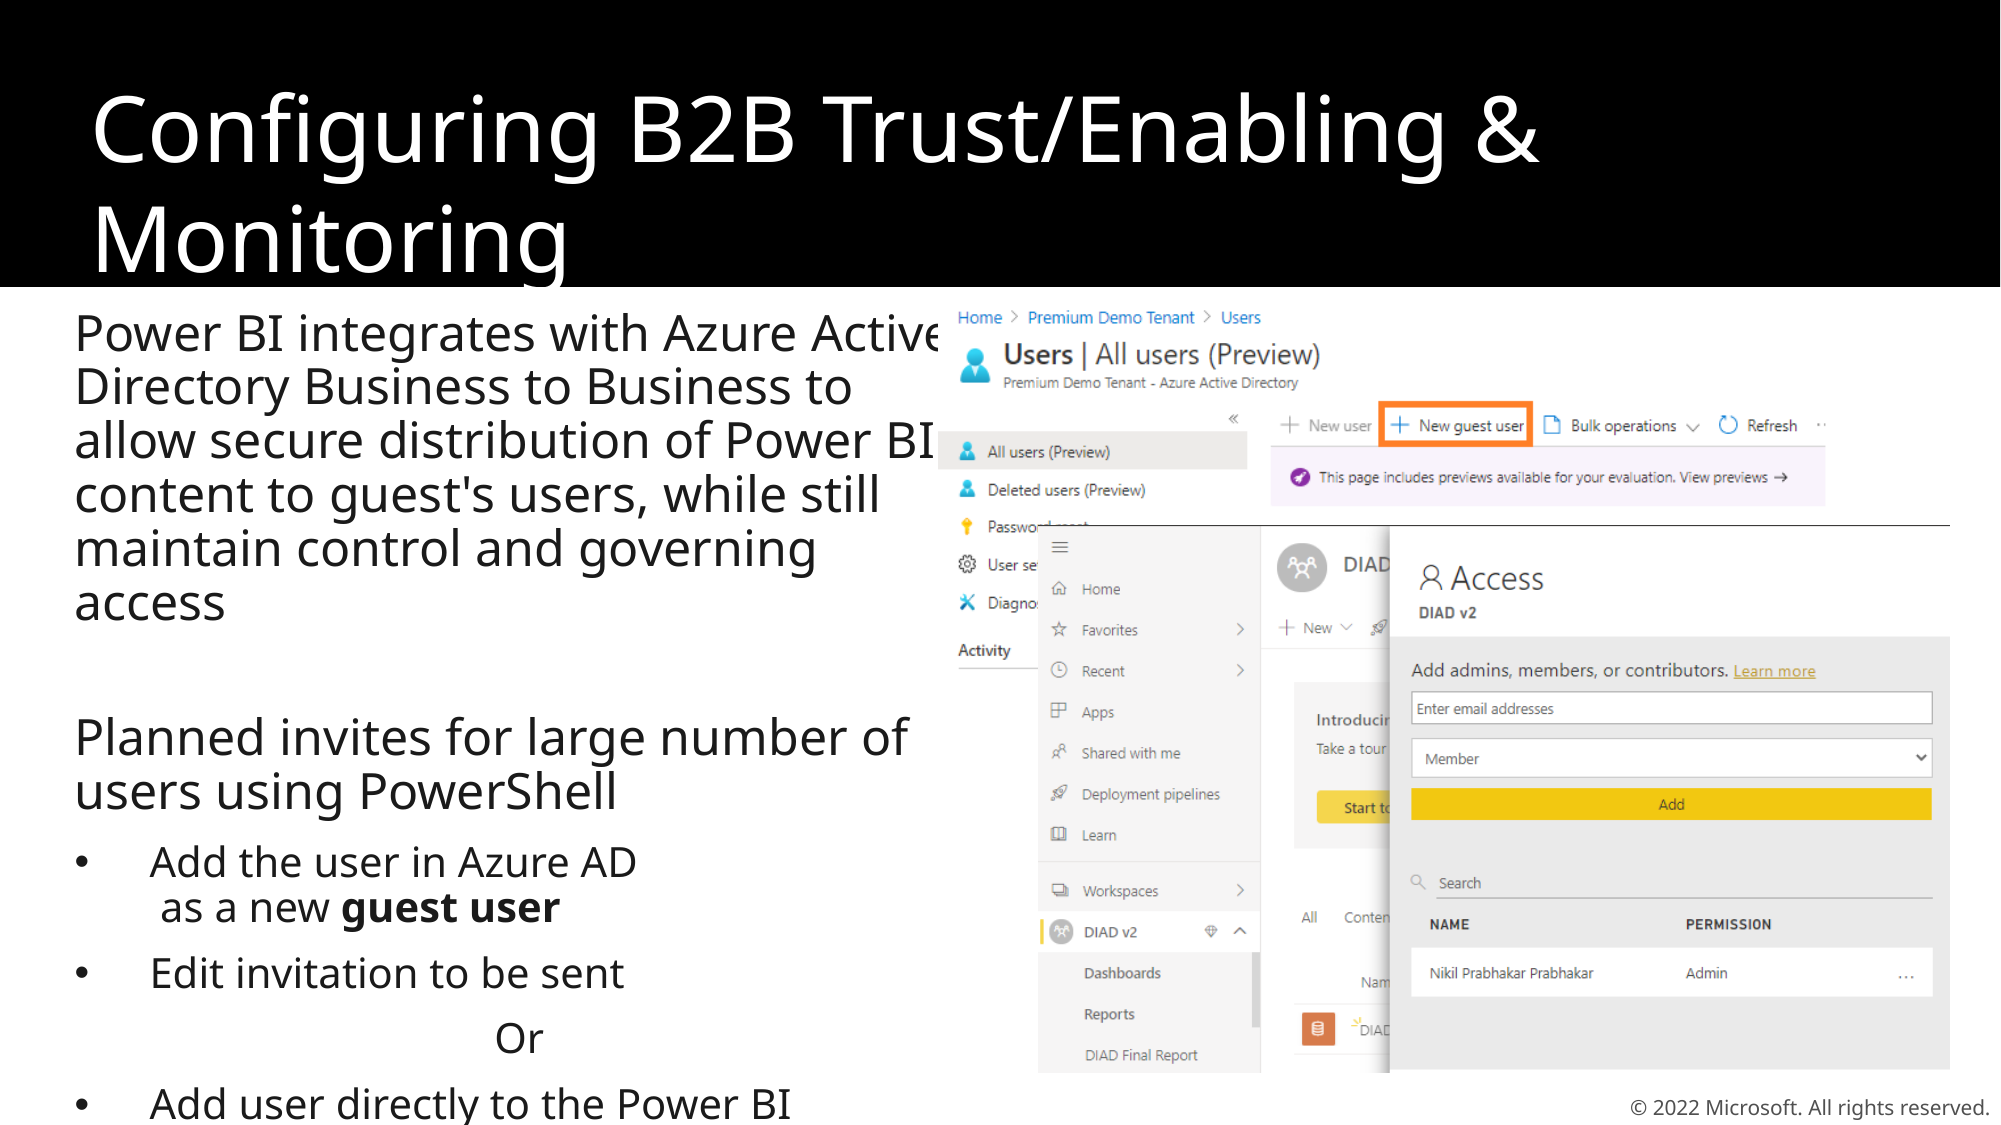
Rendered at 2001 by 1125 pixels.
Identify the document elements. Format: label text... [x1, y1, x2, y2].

picture [938, 300, 1950, 1073]
text_box © 2022 Microsoft. All rights reserved. [1587, 1088, 2000, 1125]
title Configuring B2B Trust/Enabling & Monitoring [75, 63, 1975, 178]
text_box Power BI integrates with Azure Active Directory Business to Business to allow secure distribution of Power BI content to guest's users, while still maintain control and governing access Planned invites for large number of users using PowerShell Add the user in Azure AD as a new guest user Edit invitation to be sent Or Add user directly to the Power BI workspace [40, 300, 979, 1125]
